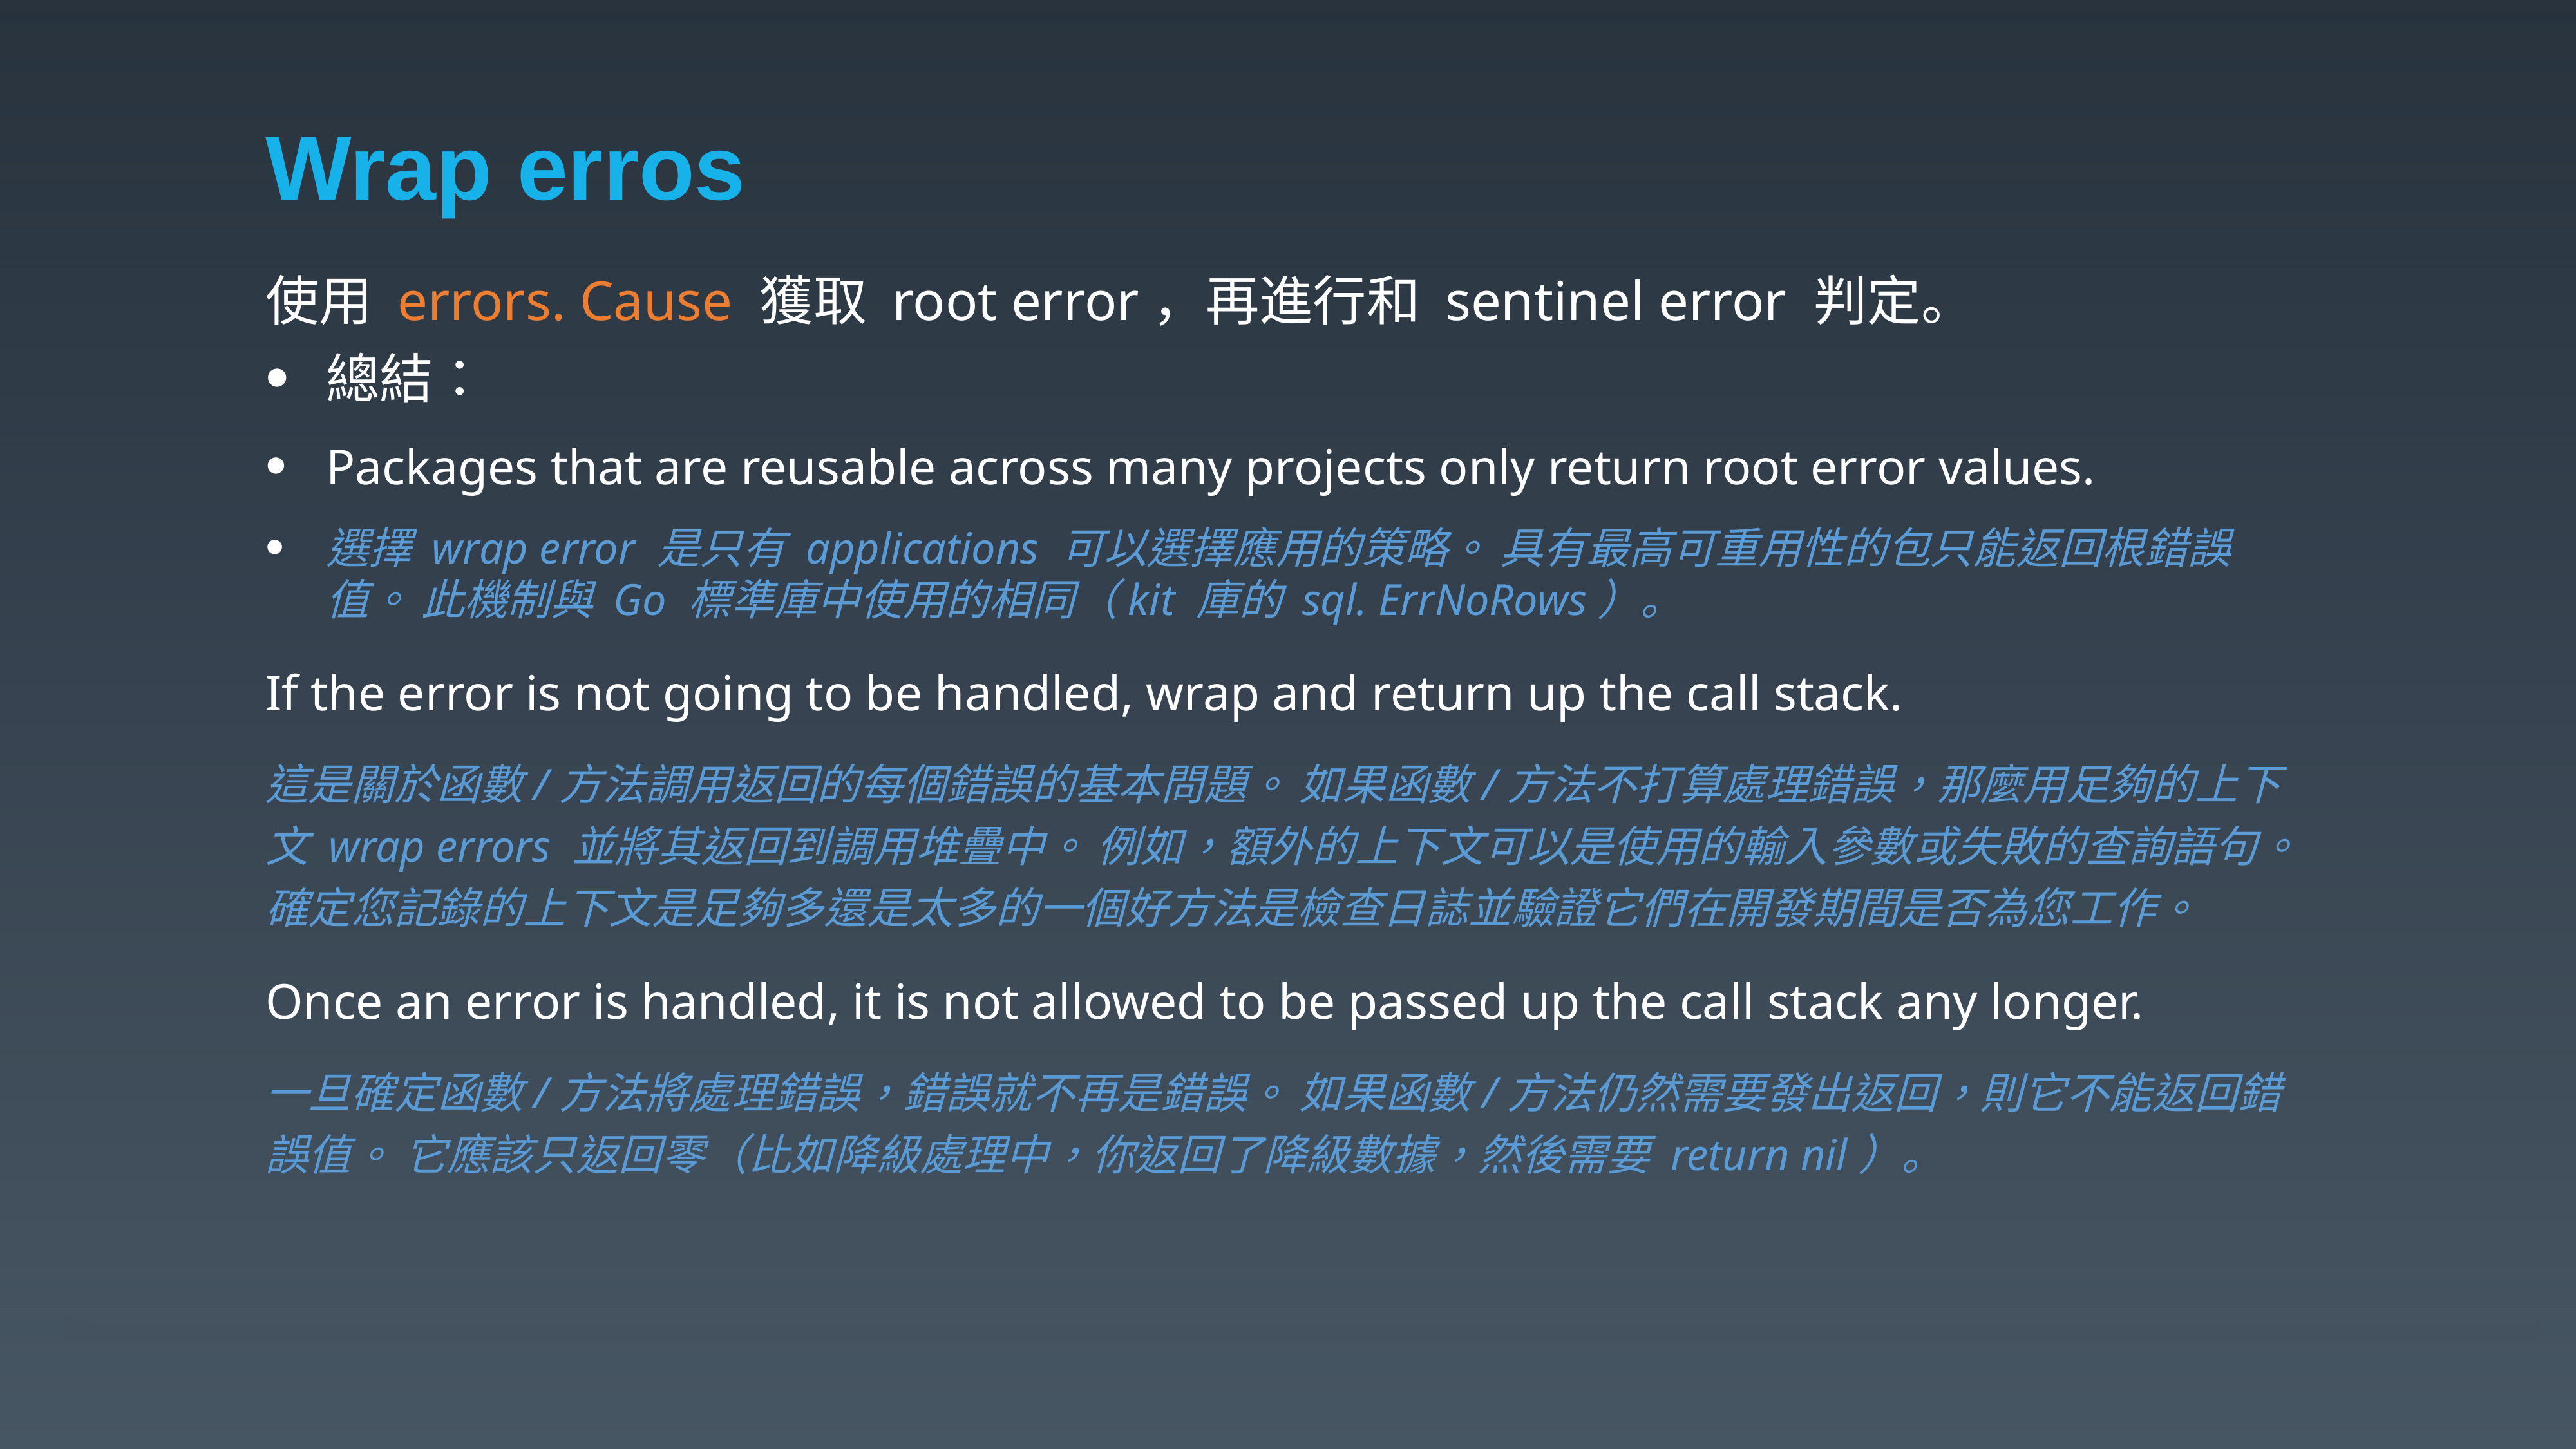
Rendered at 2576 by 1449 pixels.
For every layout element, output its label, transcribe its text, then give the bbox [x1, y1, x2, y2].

text_box 使用 errors. Cause 獲取 root error，再進行和 sentinel error 判定。 總結： Packages that are reusable across many projects only return root error values. 選擇 wrap error 是只有 applications 可以選擇應用的策略。 具有最高可重用性的包只能返回根錯誤值。 此機制與 Go 標準庫中使用的相同（kit 庫的 sql. ErrNoRows）。 If the error is not going to be handled, wrap and return up the call stack. 這是關於函數/方法調用返回的每個錯誤的基本問題。 如果函數/方法不打算處理錯誤，那麼用足夠的上下文 wrap errors 並將其返回到調用堆疊中。 例如，額外的上下文可以是使用的輸入參數或失敗的查詢語句。 確定您記錄的上下文是足夠多還是太多的一個好方法是檢查日誌並驗證它們在開發期間是否為您工作。 Once an error is handled, it is not allowed to be passed up the call stack any longer. 一旦確定函數/方法將處理錯誤，錯誤就不再是錯誤。 如果函數/方法仍然需要發出返回，則它不能返回錯誤值。 它應該只返回零（比如降級處理中，你返回了降級數據，然後需要 return nil）。 [260, 261, 2316, 1380]
picture [0, 0, 2576, 1449]
title Wrap erros [260, 103, 2316, 243]
